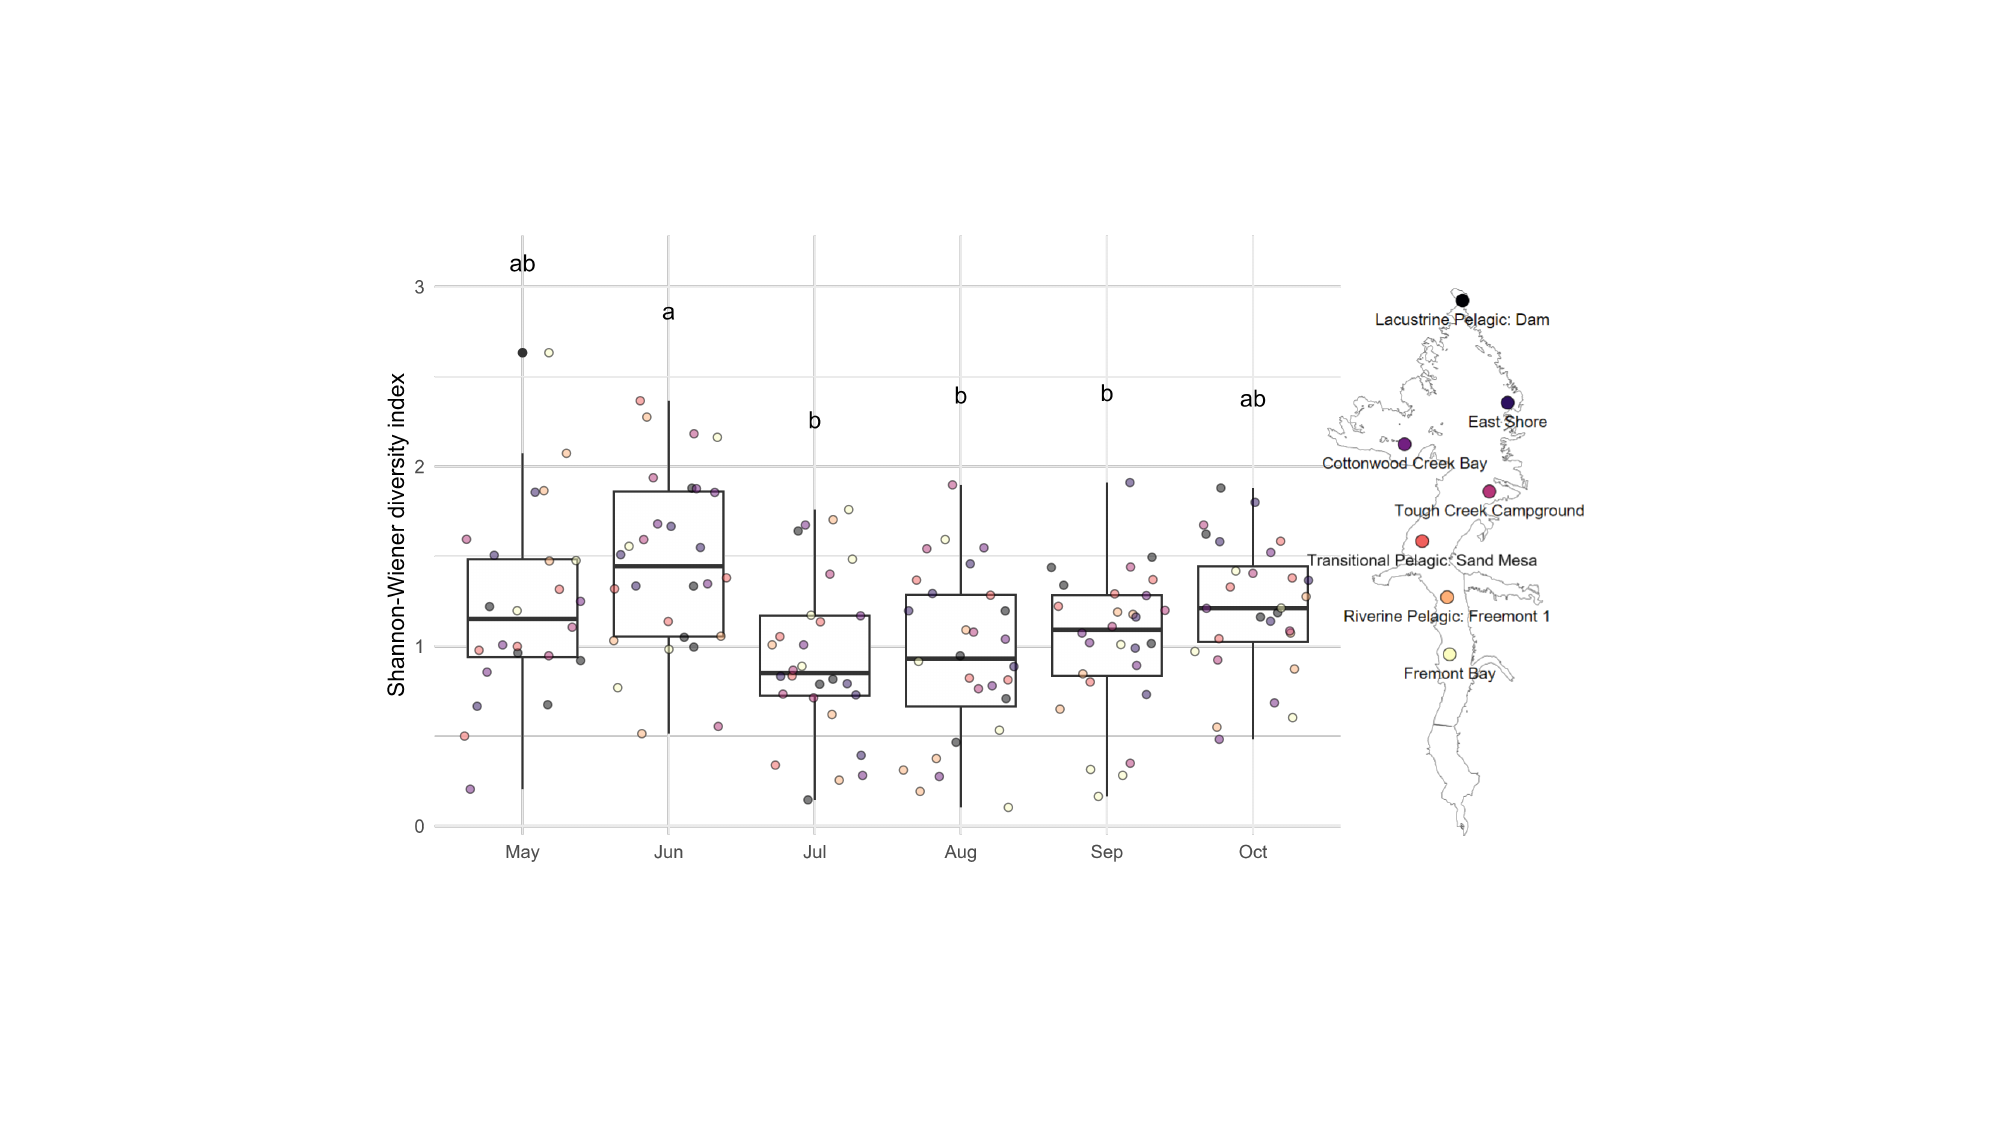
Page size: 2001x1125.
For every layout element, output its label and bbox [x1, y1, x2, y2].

text_box [376, 224, 1587, 900]
